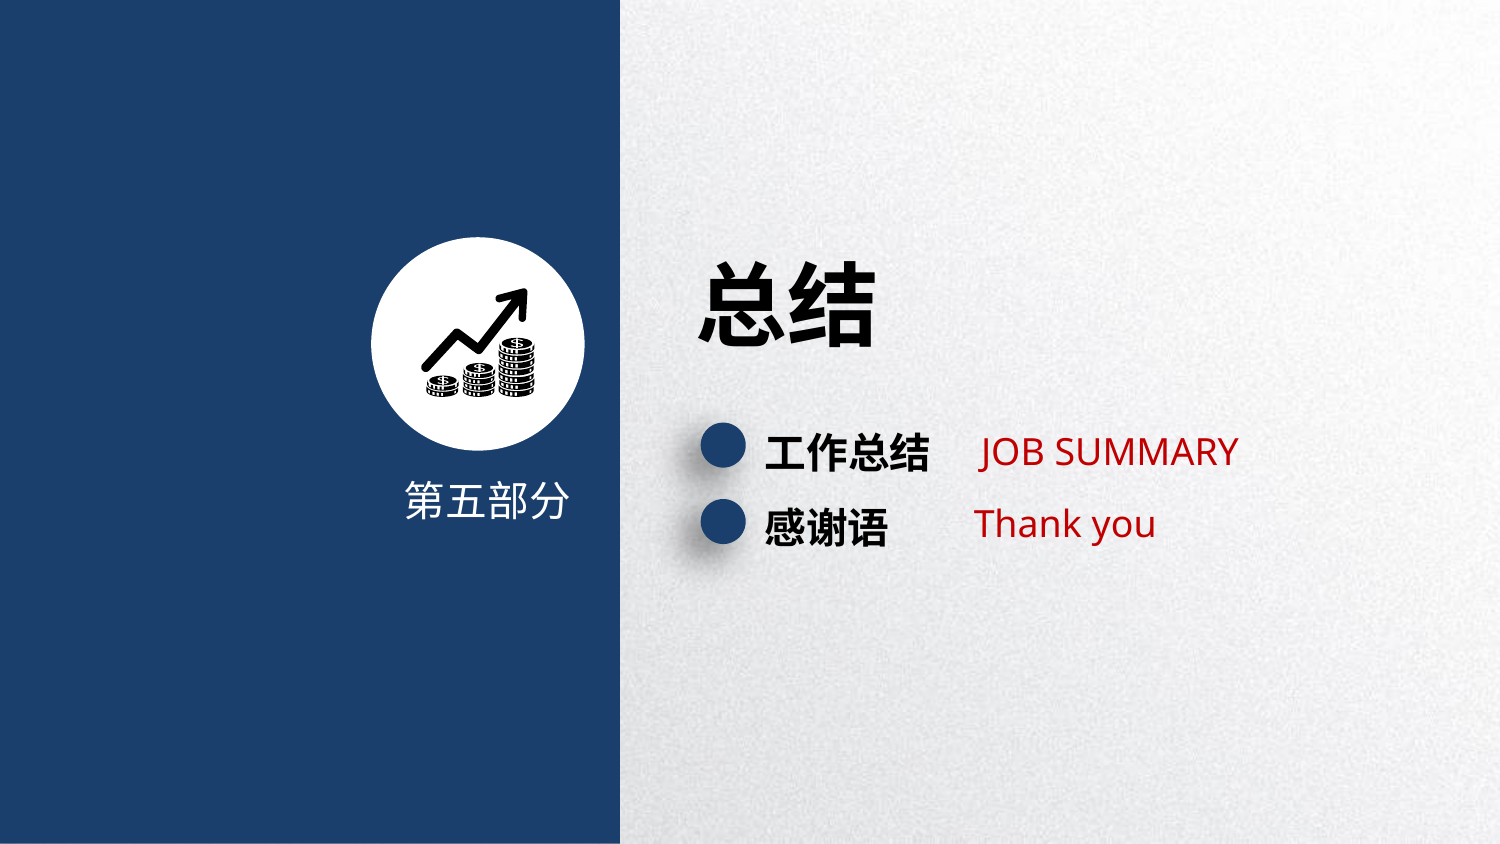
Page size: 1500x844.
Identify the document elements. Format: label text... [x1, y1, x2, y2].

text_box 第五部分 [403, 475, 585, 526]
text_box [698, 496, 748, 547]
text_box JOB SUMMARY [966, 420, 1255, 481]
picture [622, 0, 1500, 844]
text_box 感谢语 [749, 494, 905, 560]
text_box Thank you [958, 492, 1172, 553]
text_box [698, 420, 748, 470]
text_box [370, 236, 585, 451]
text_box 工作总结 [749, 419, 947, 485]
text_box 总结 [680, 240, 894, 366]
text_box [0, 0, 622, 844]
